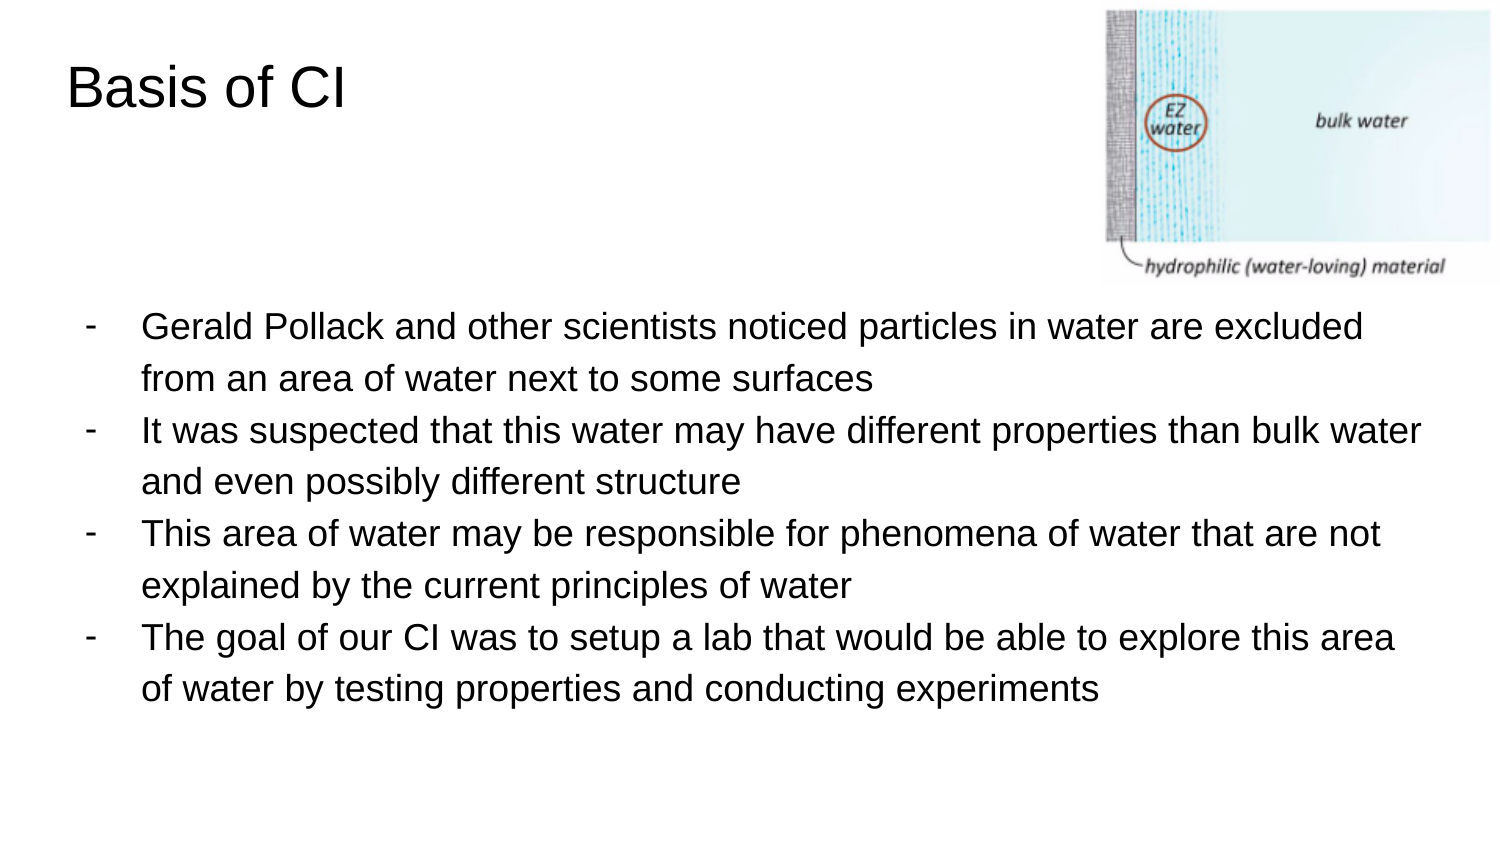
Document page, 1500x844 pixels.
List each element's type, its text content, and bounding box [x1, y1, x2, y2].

list Gerald Pollack and other scientists noticed particles in water are excluded from an area of water next to some surfaces It was suspected that this water may have different properties than bulk water and even possibly different structure This area of water may be responsible for phenomena of water that are not explained by the current principles of water The goal of our CI was to setup a lab that would be able to explore this area of water by testing properties and conducting experiments [51, 280, 1449, 750]
title Basis of CI [51, 34, 1095, 129]
picture [1100, 0, 1500, 286]
